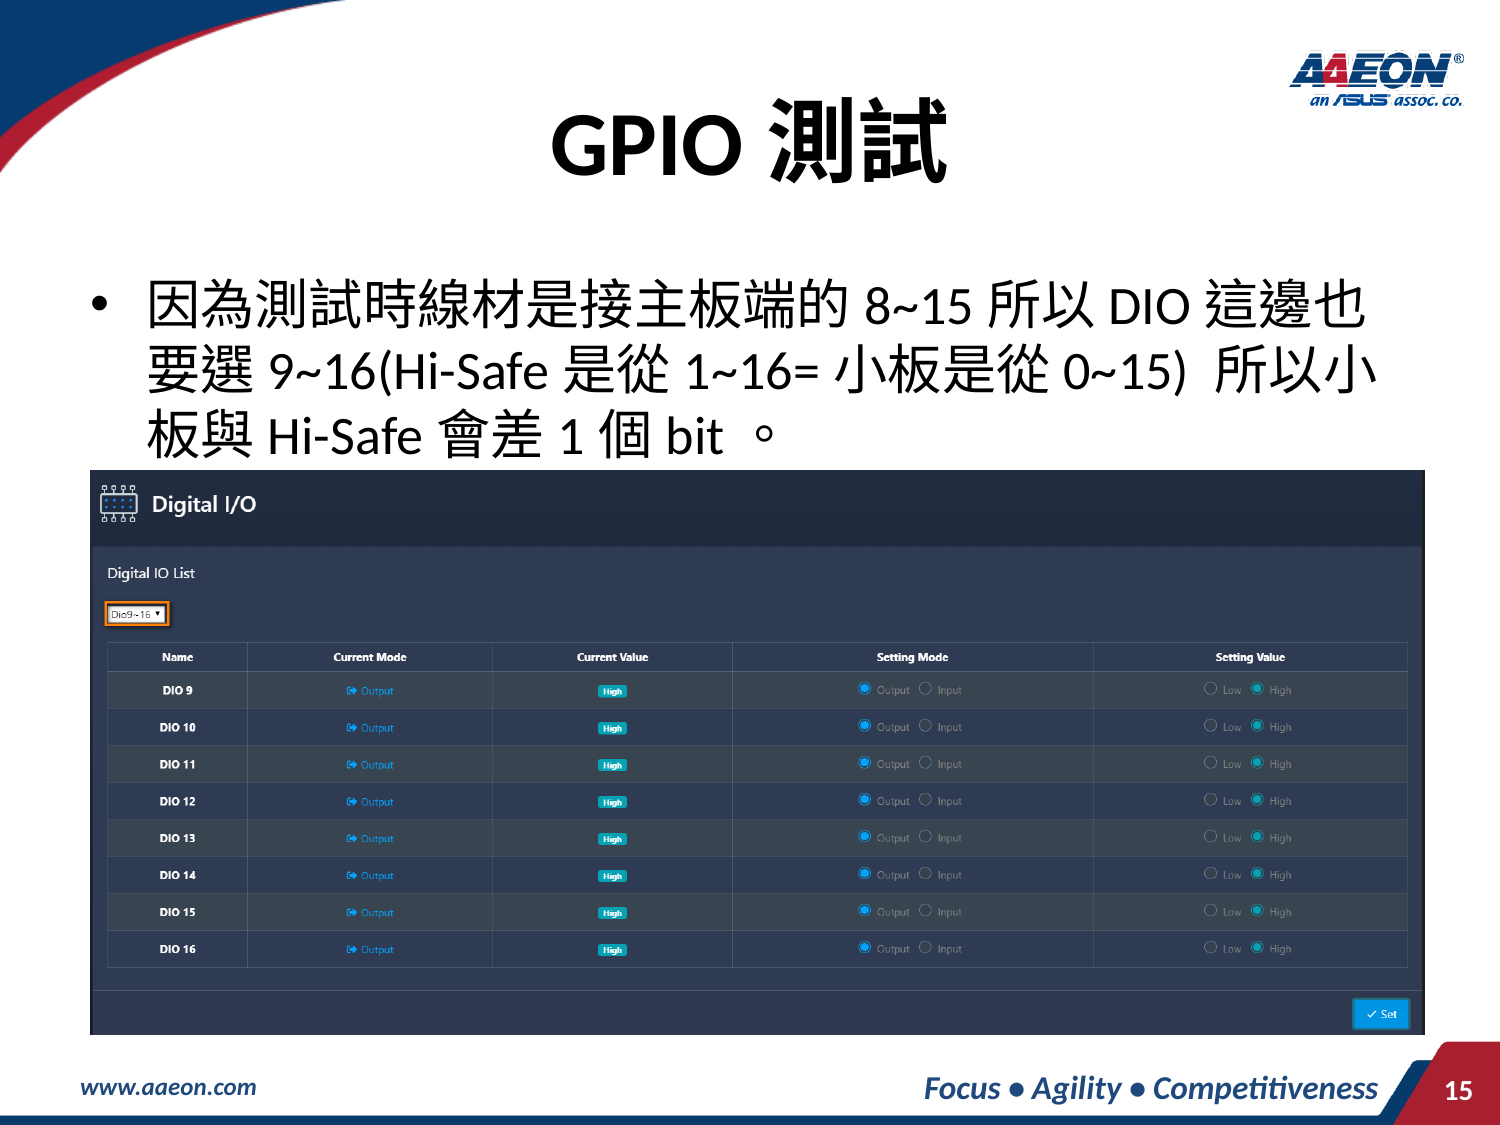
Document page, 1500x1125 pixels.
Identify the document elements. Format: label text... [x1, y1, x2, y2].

list 因為測試時線材是接主板端的8~15所以DIO這邊也要選9~16(Hi-Safe是從1~16=小板是從0~15) 所以小板與Hi-Safe會差1個bit。 [75, 262, 1425, 1005]
title GPIO測試 [75, 45, 1425, 233]
slide_number 15 [1423, 1058, 1495, 1119]
picture [0, 0, 1500, 1125]
footer Focus • Agility • Competitiveness [879, 1058, 1424, 1114]
